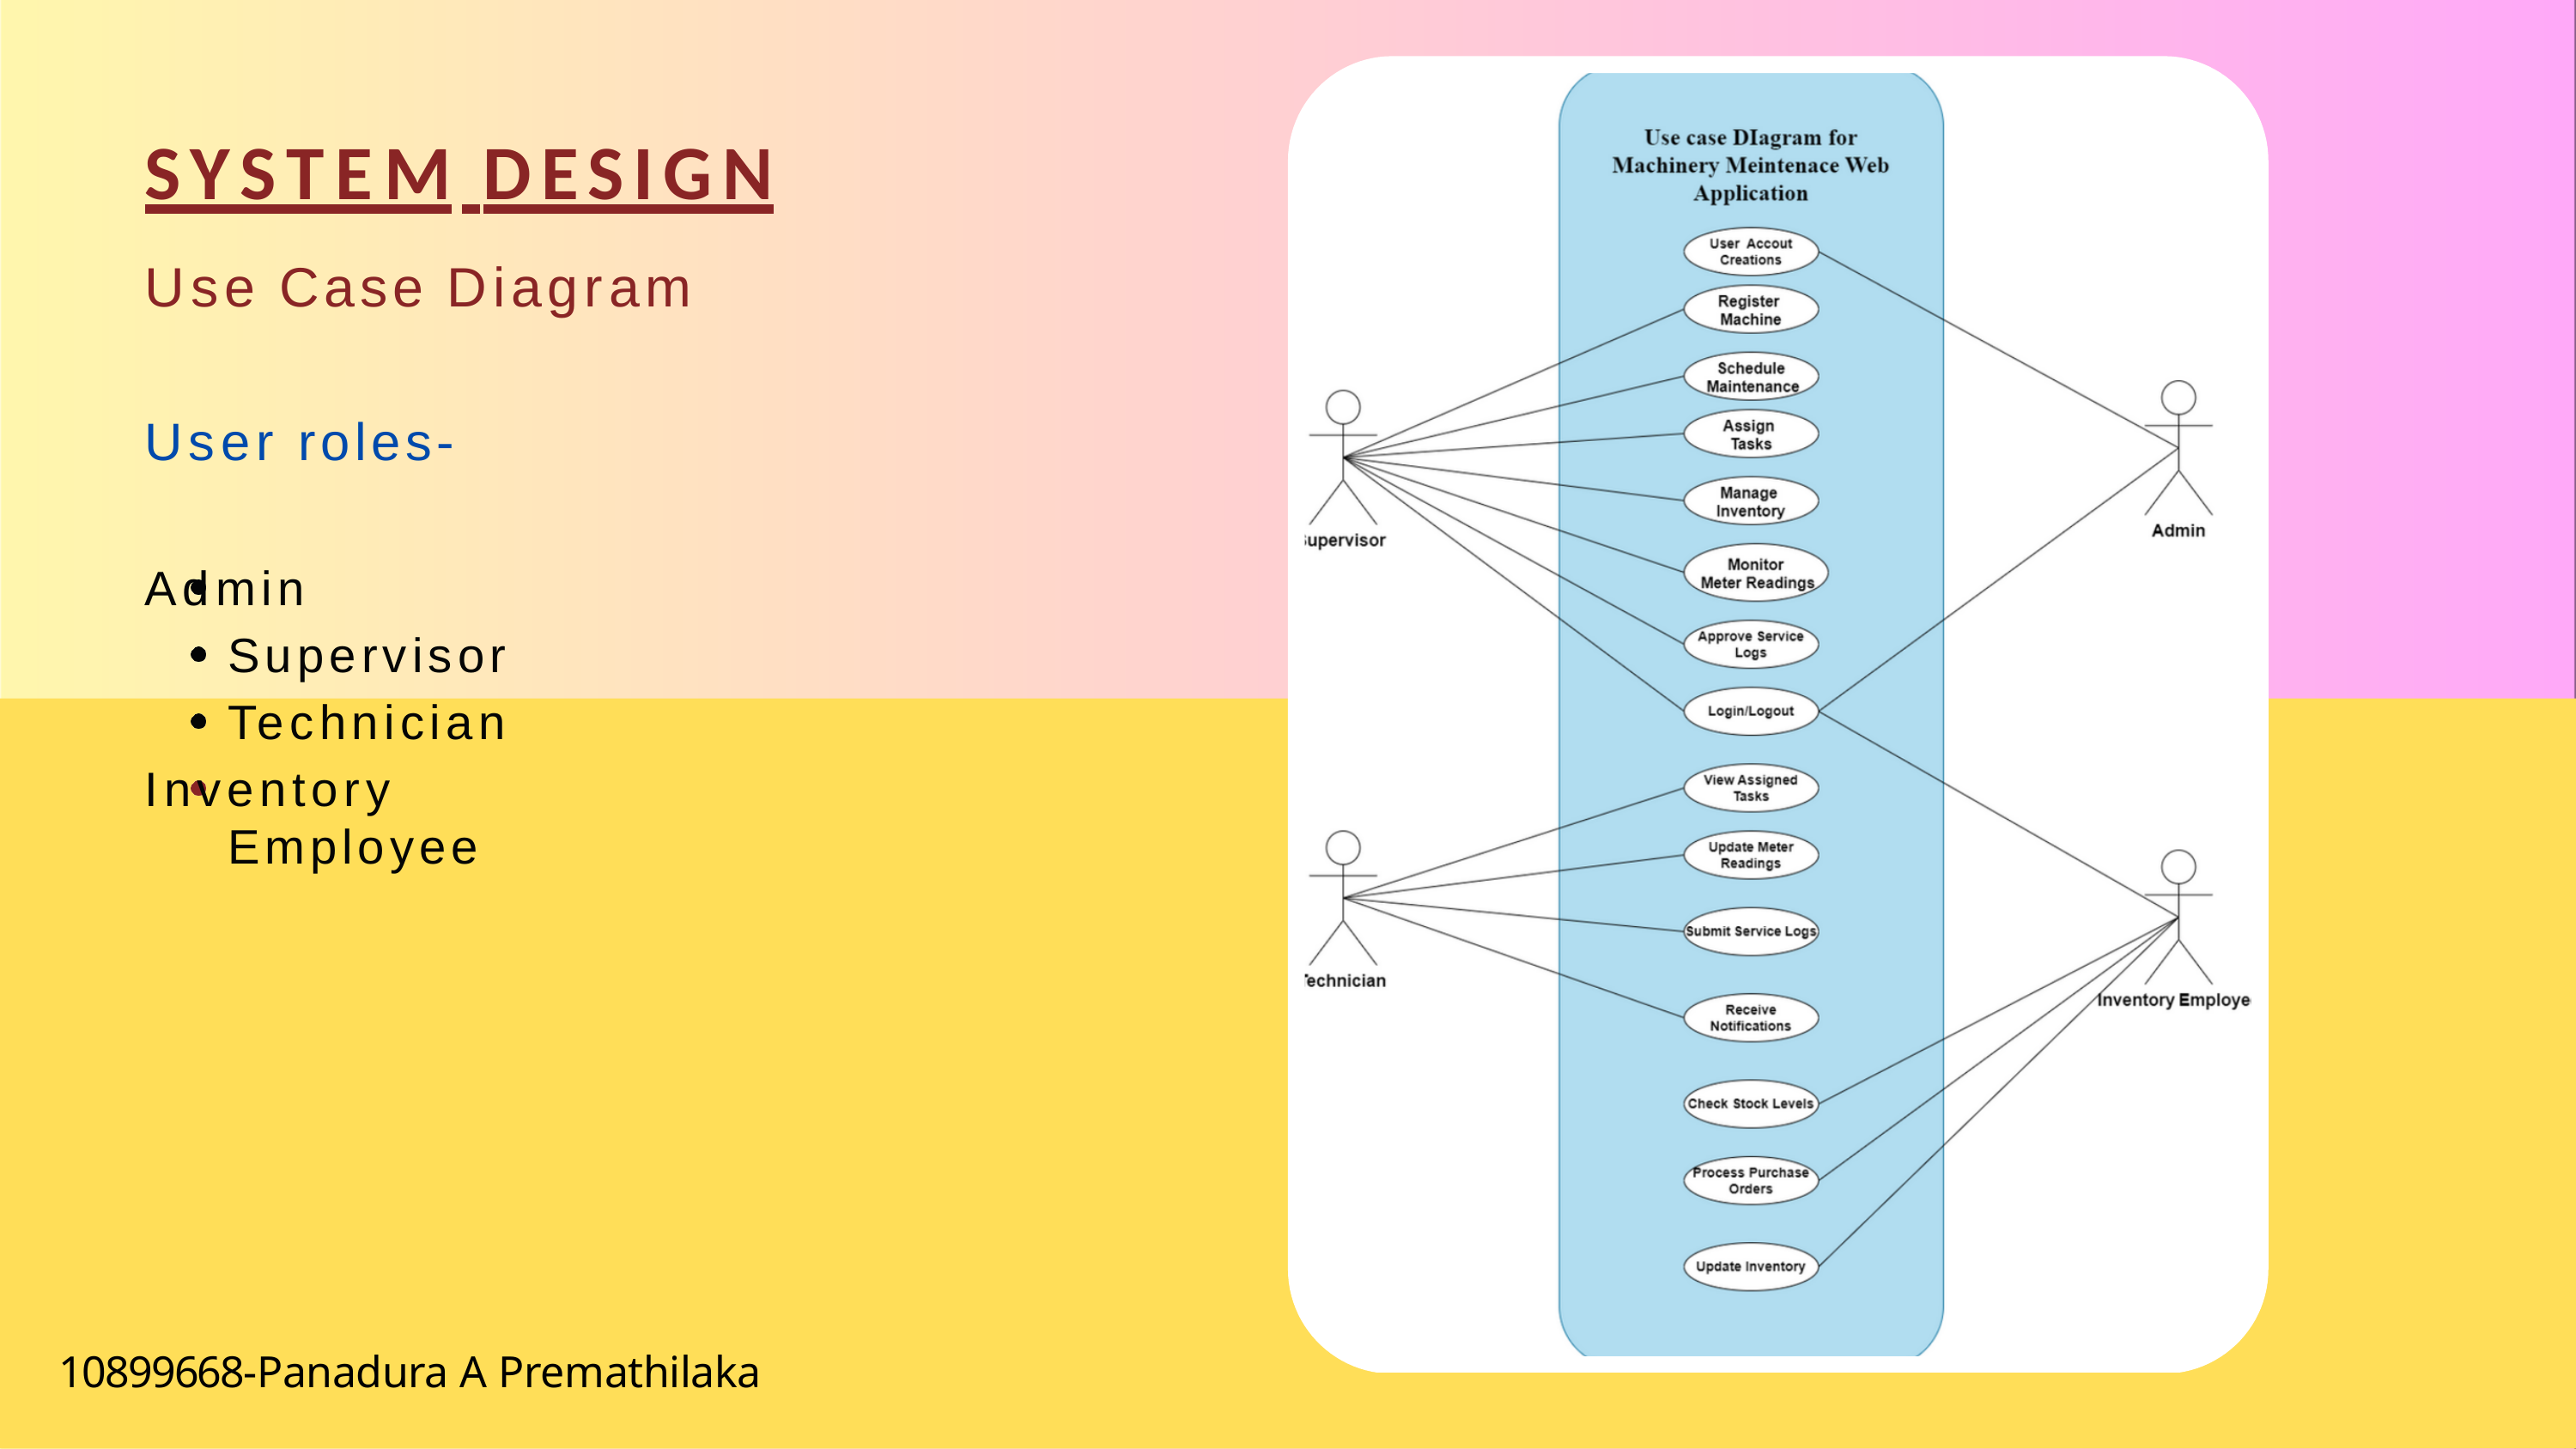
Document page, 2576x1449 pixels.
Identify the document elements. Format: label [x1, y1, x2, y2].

text_box [0, 0, 2576, 1449]
text_box [190, 579, 206, 796]
